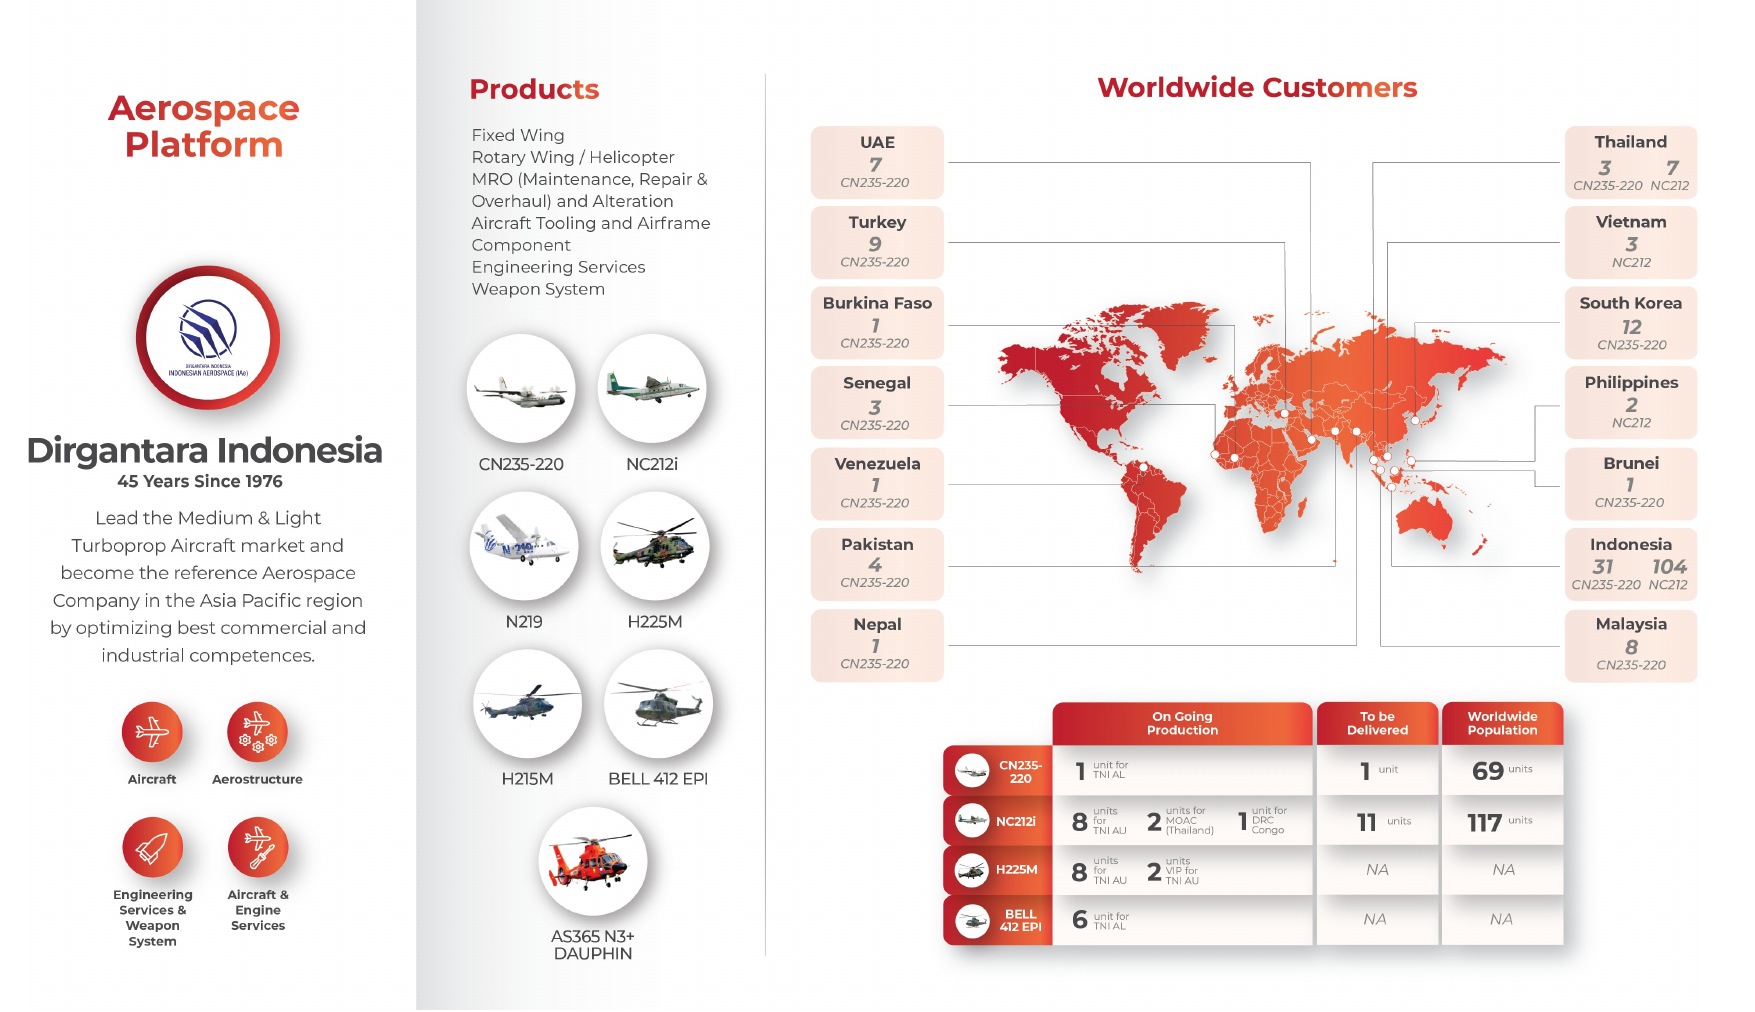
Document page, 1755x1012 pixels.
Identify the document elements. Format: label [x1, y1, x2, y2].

text_box [28, 0, 1698, 1010]
